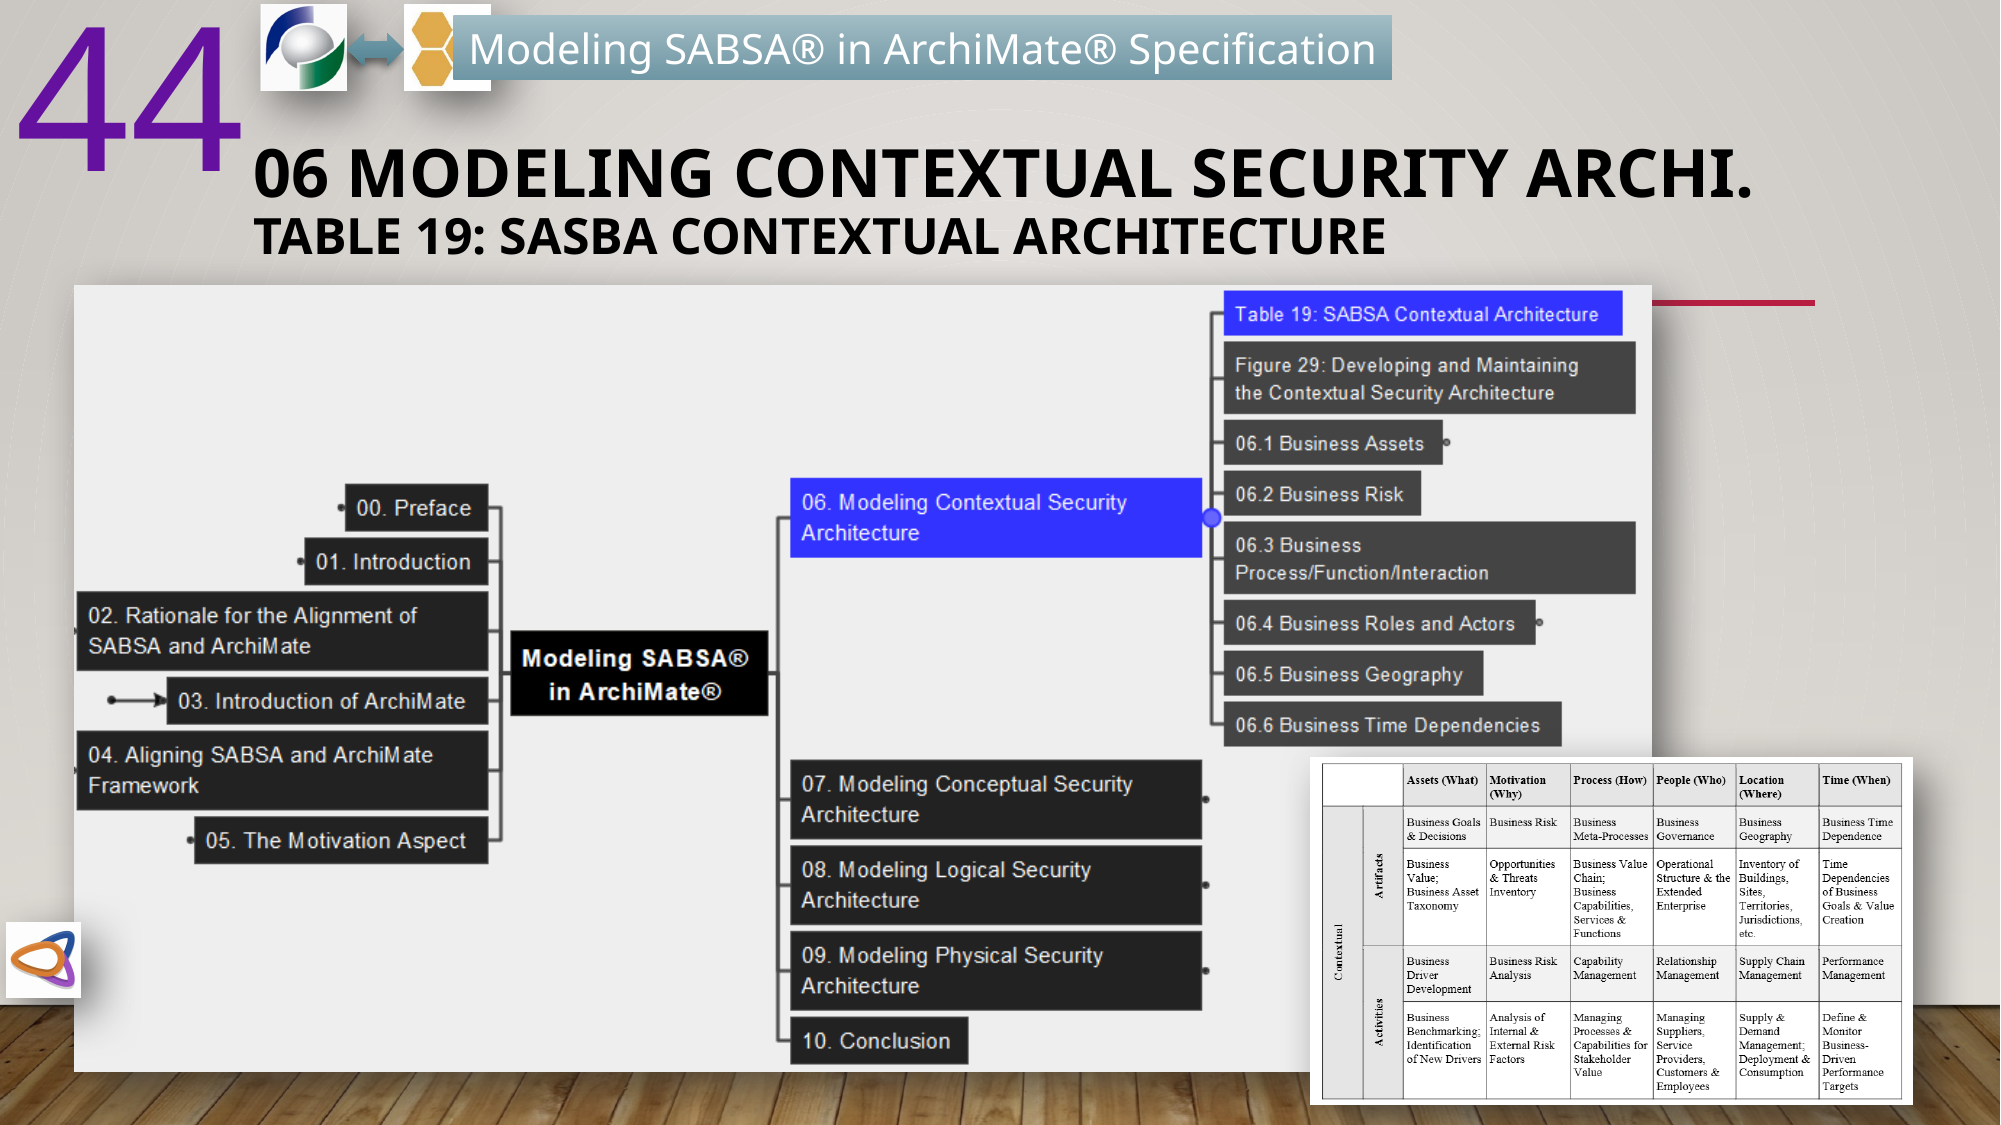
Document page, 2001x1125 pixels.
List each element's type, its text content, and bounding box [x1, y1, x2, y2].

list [74, 285, 1653, 1072]
picture [0, 757, 2000, 1125]
text_box Modeling SABSA® in ArchiMate® Specification [491, 15, 1392, 80]
picture [5, 922, 81, 998]
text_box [260, 4, 491, 92]
text_box 44 [0, 0, 261, 219]
title 06 Modeling Contextual Security Archi. Table 19: SASBA Contextual Architecture [238, 131, 1814, 305]
